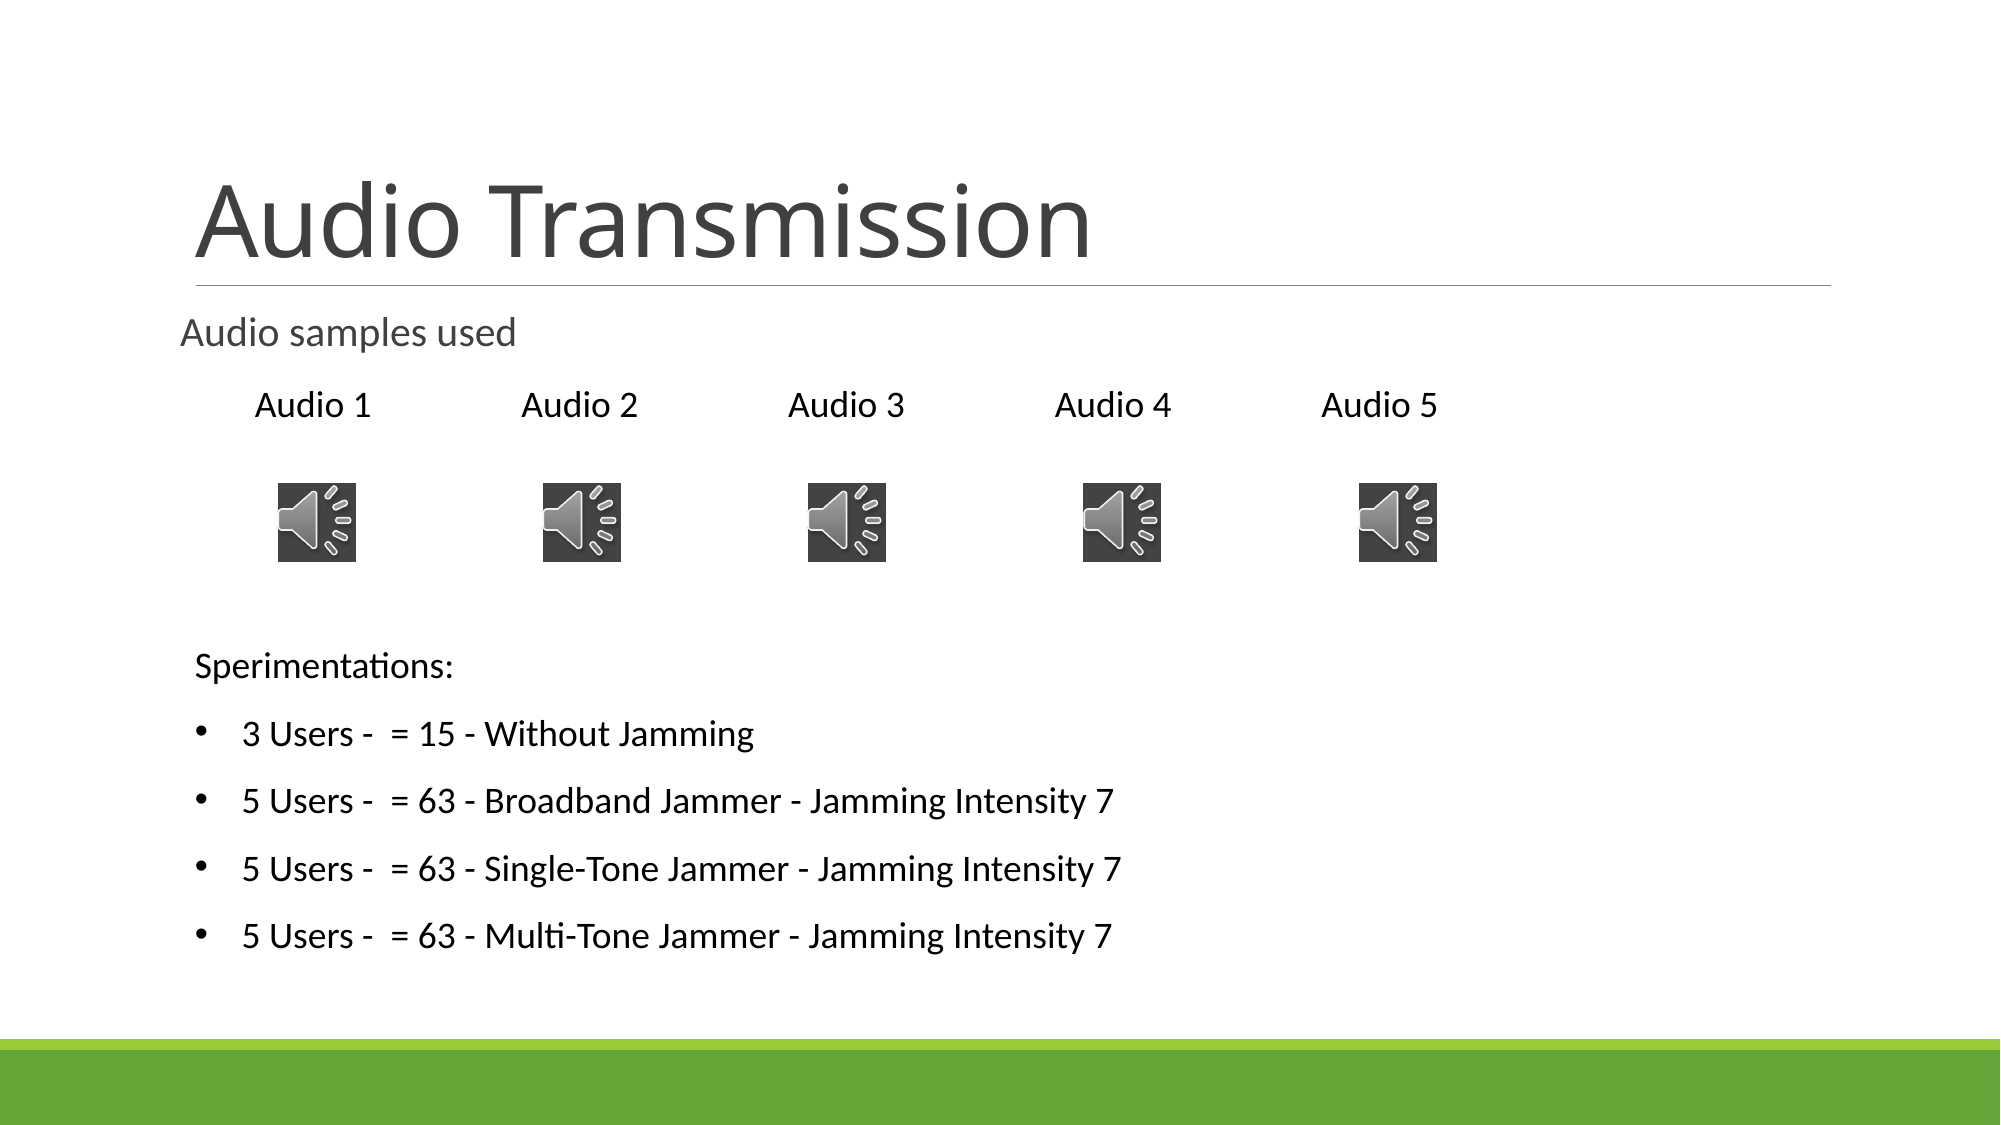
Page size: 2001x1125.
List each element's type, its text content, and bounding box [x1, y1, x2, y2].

picture [541, 481, 623, 563]
picture [1081, 481, 1163, 563]
table_header Audio 4 [980, 381, 1247, 442]
table_header Audio 1 [180, 381, 447, 442]
picture [276, 481, 358, 563]
table_header Audio 2 [447, 381, 713, 442]
table_header Audio 5 [1247, 381, 1513, 442]
list Audio samples used [180, 302, 1830, 364]
table_header Audio 3 [713, 381, 980, 442]
picture [806, 481, 888, 563]
title Audio Transmission [180, 47, 1830, 285]
picture [1357, 481, 1439, 563]
